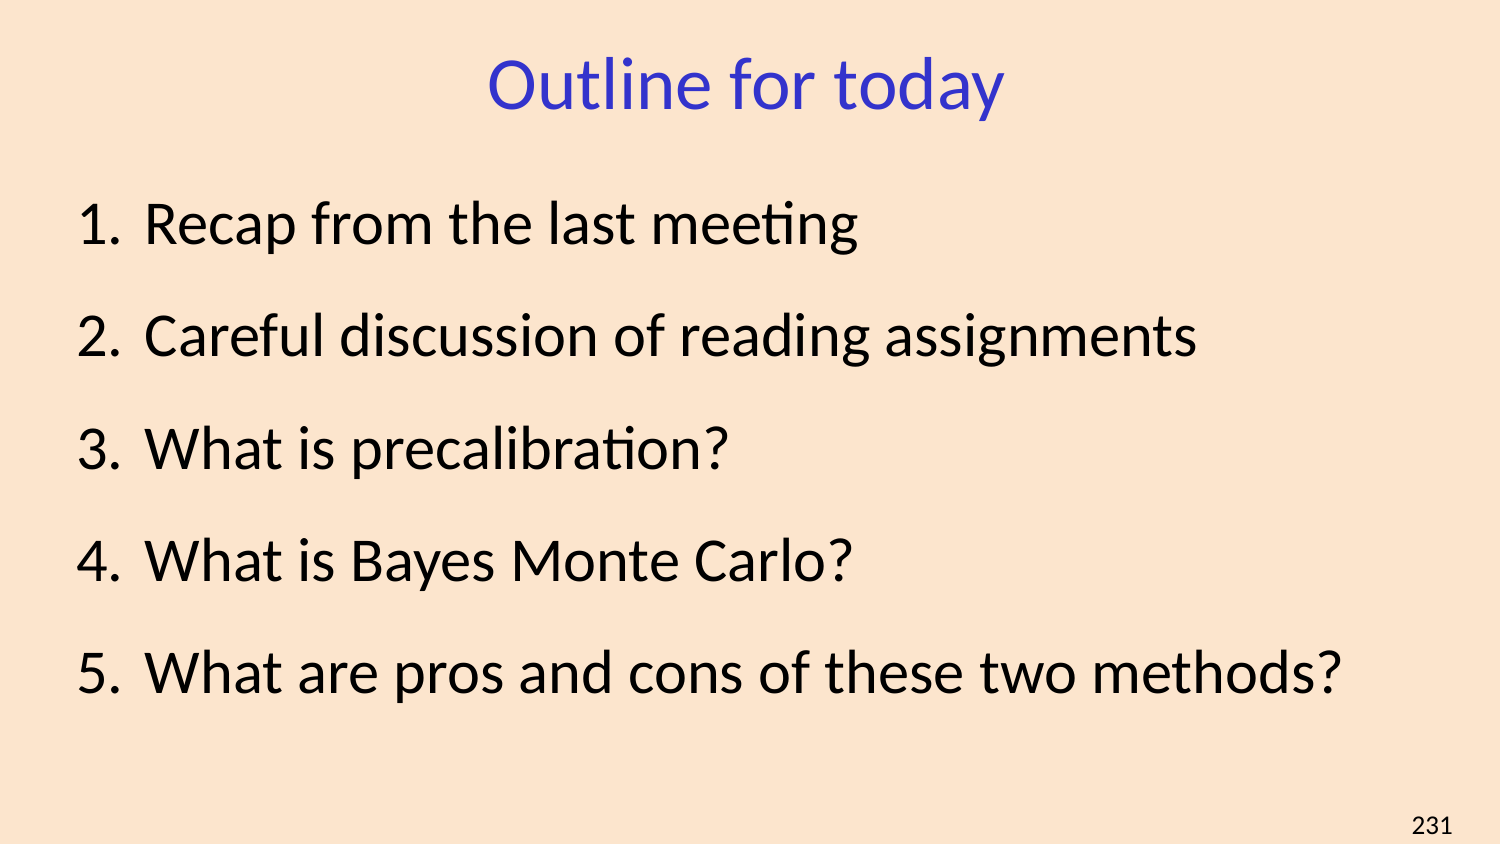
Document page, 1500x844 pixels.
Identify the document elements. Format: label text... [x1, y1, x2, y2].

title Outline for today [112, 0, 1388, 139]
list Recap from the last meeting Careful discussion of reading assignments What is precalibration? What is Bayes Monte Carlo? What are pros and cons of these two methods? [64, 139, 1402, 796]
slide_number ‹#› [1372, 802, 1492, 827]
